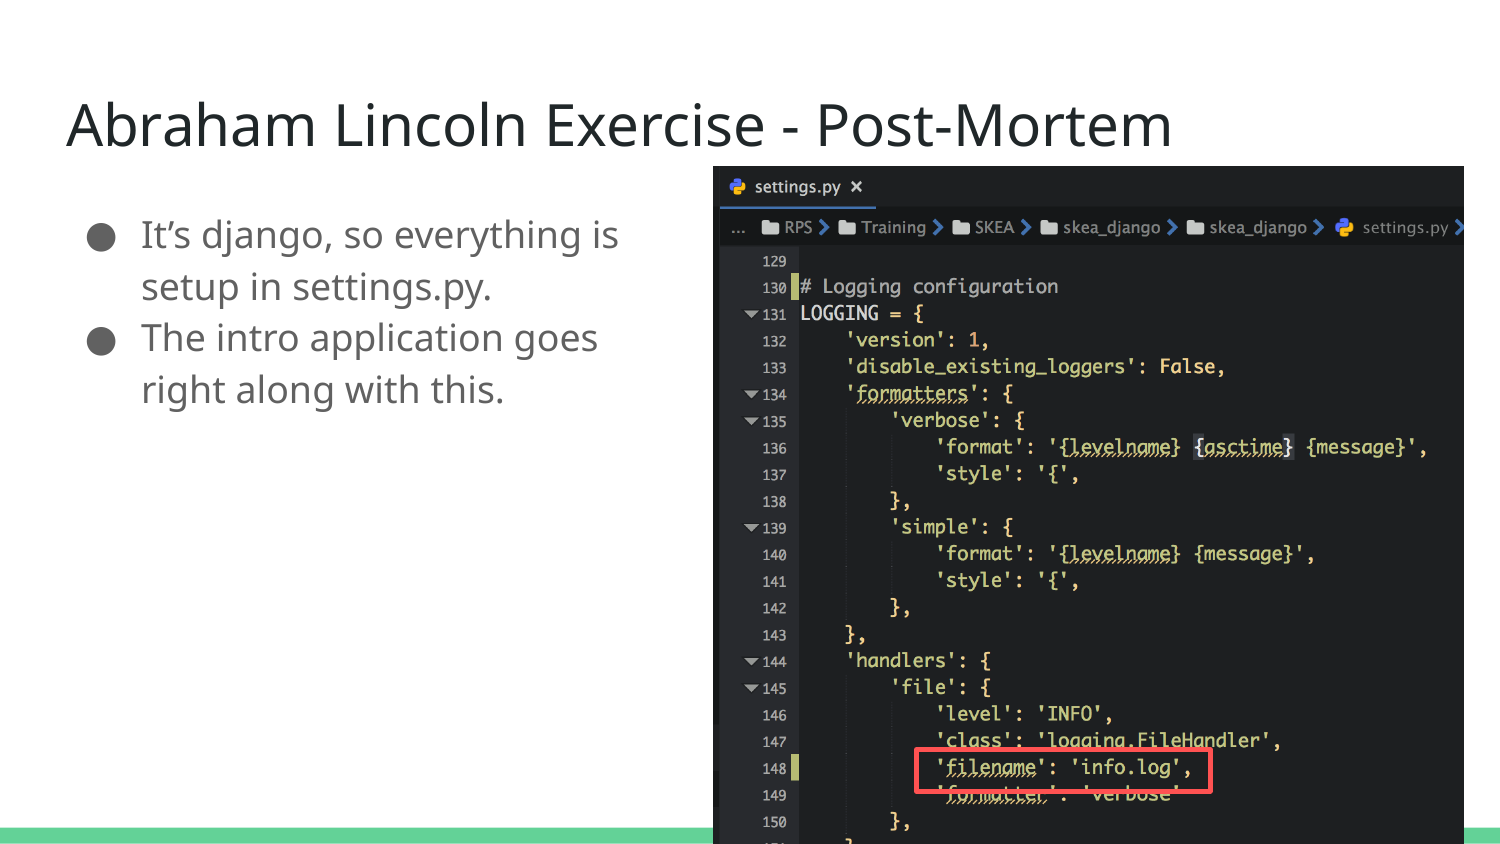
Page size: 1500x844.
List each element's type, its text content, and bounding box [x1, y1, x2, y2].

title Abraham Lincoln Exercise - Post-Mortem [51, 72, 1449, 167]
picture [713, 166, 1464, 844]
list It’s django, so everything is setup in settings.py. The intro application goes right along with this. [51, 189, 681, 750]
